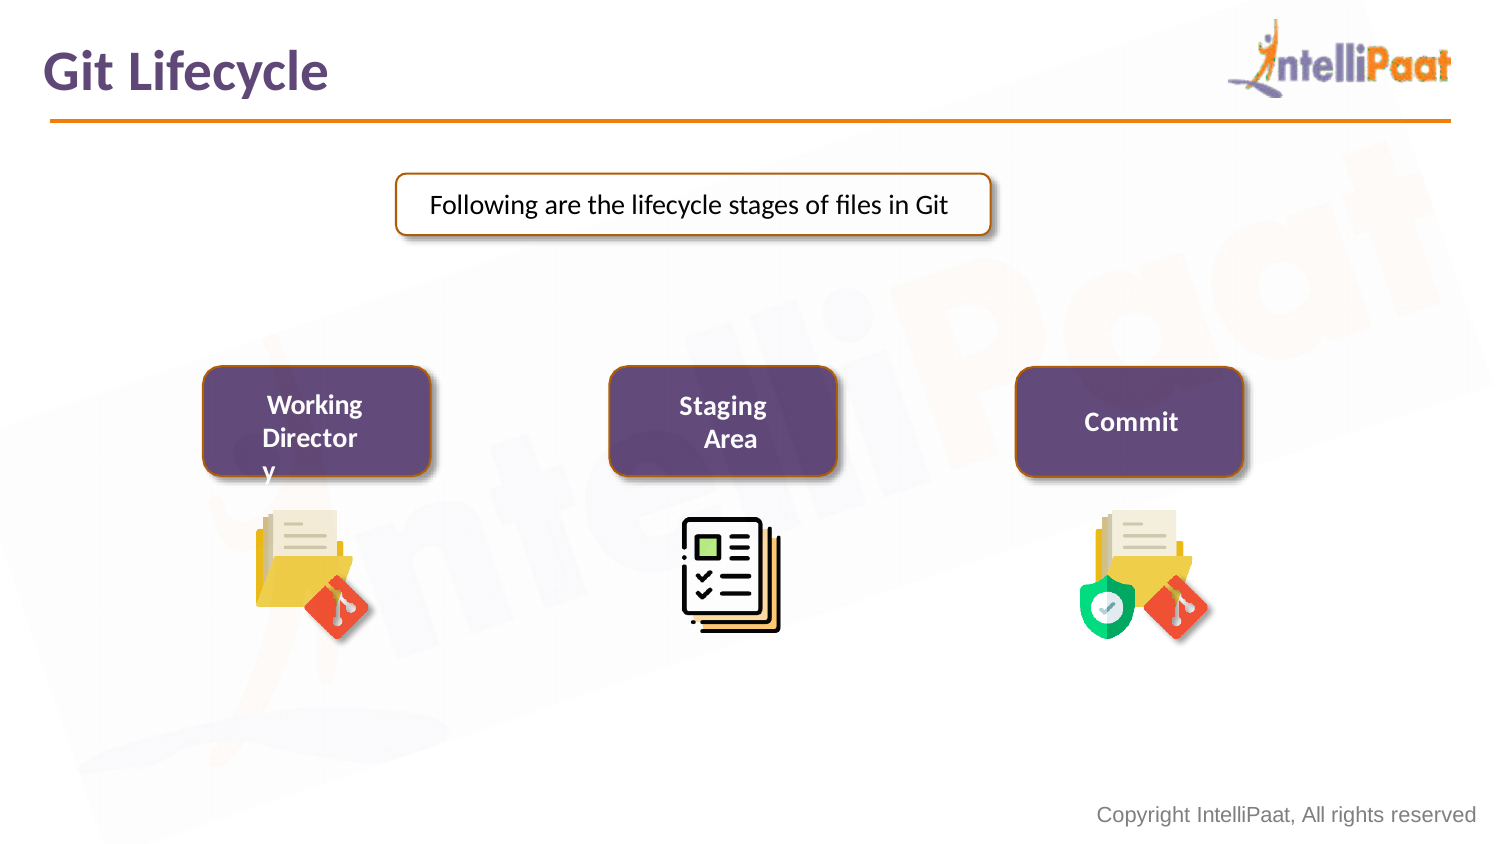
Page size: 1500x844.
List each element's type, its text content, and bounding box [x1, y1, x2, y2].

footer Copyright IntelliPaat, All rights reserved [1094, 801, 1485, 844]
text_box [0, 0, 1494, 844]
